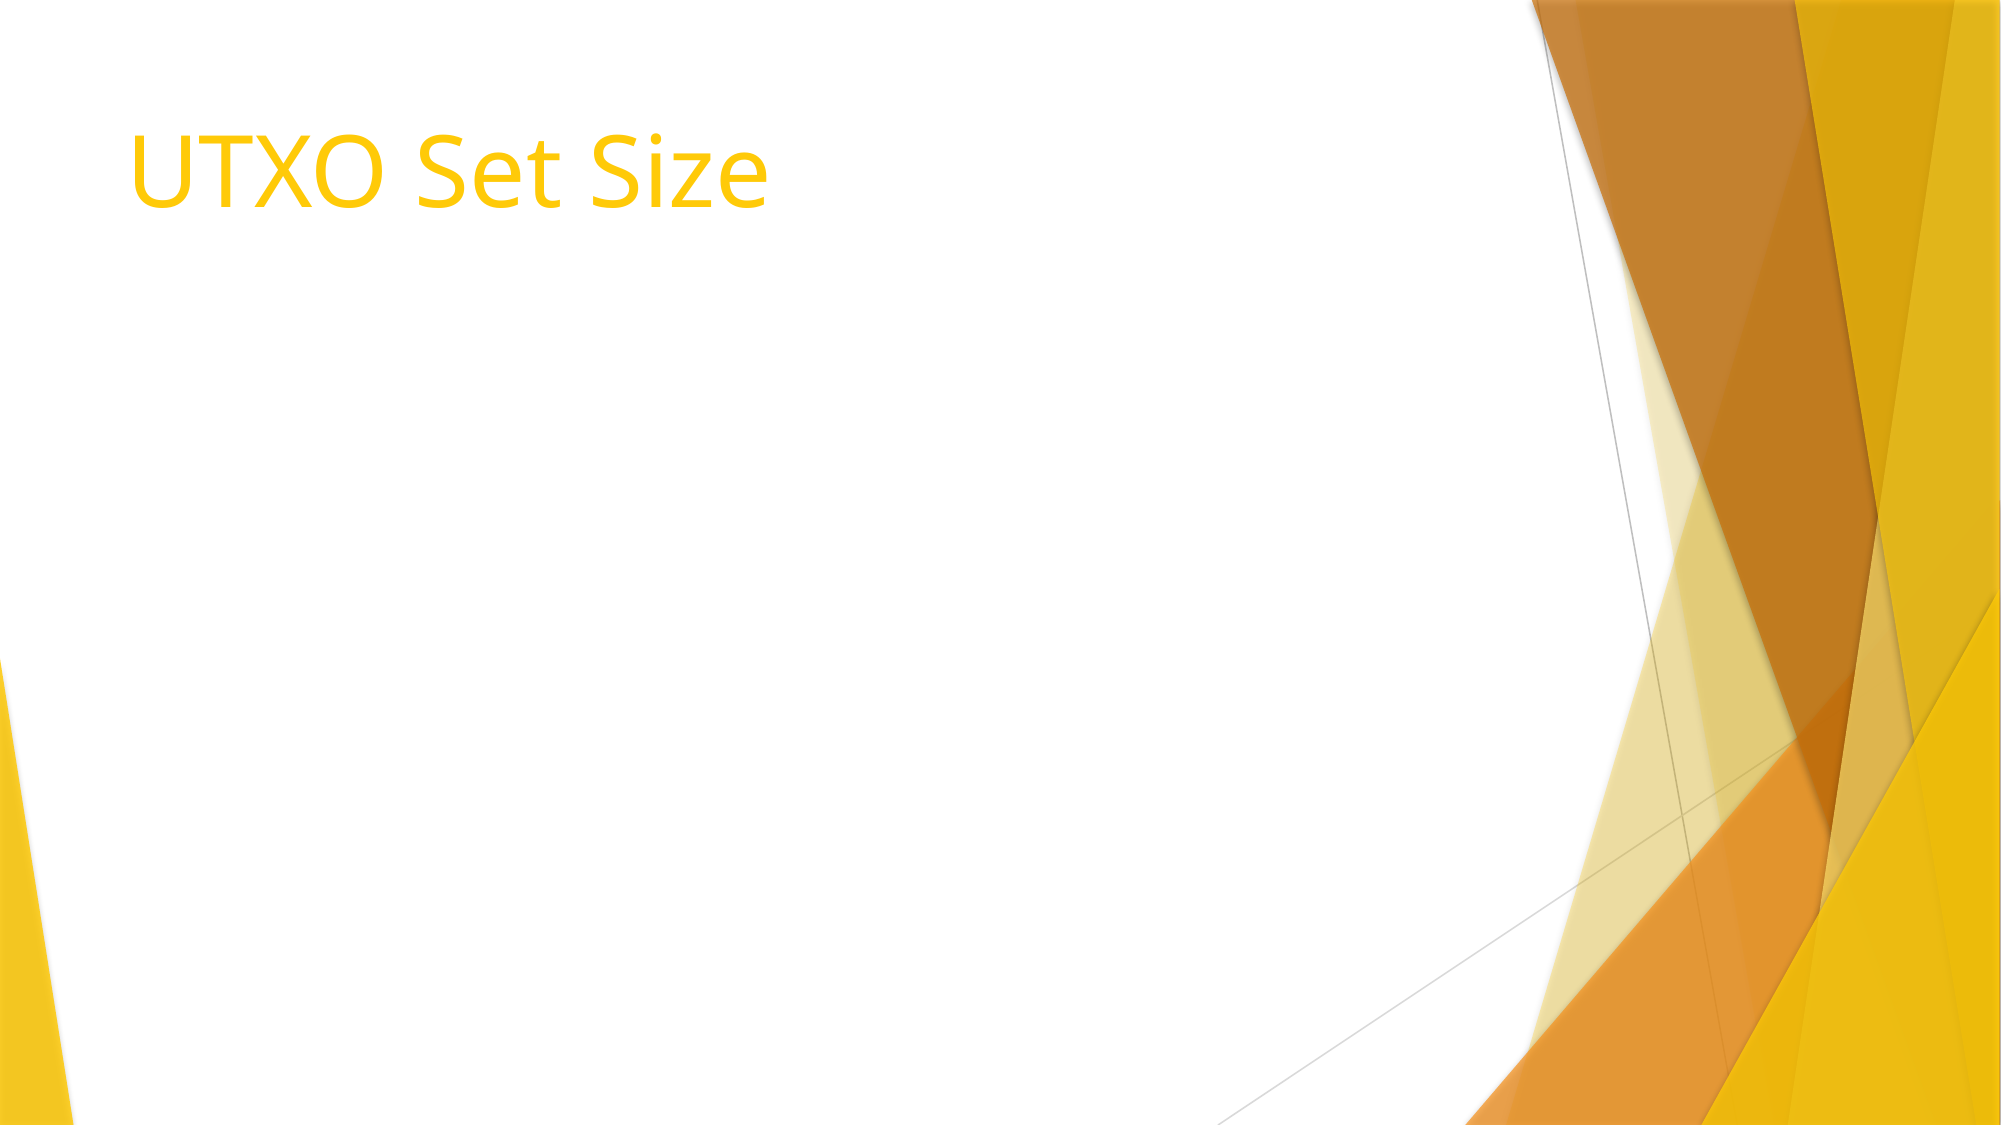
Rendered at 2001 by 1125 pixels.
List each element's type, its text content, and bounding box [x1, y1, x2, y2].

title UTXO Set Size [111, 99, 1522, 317]
